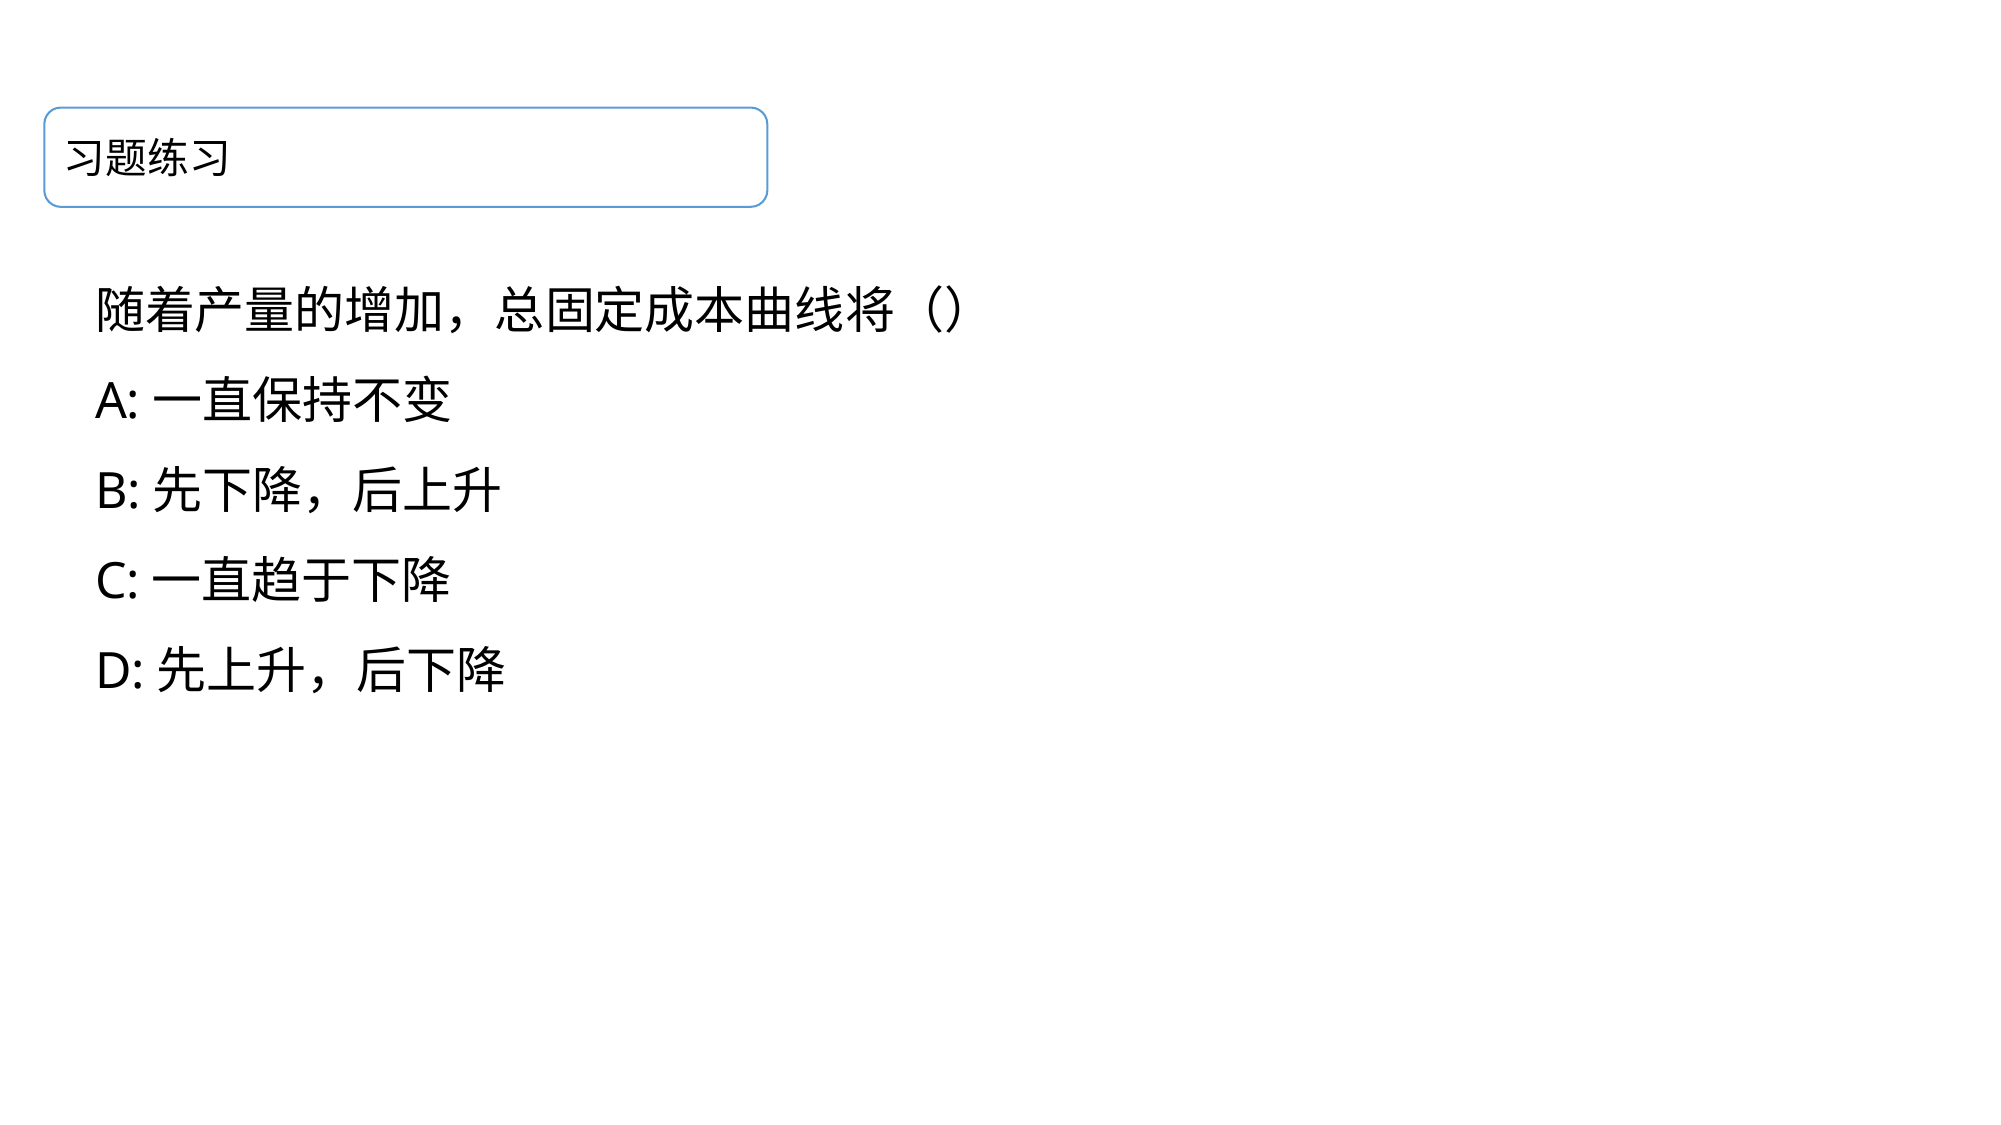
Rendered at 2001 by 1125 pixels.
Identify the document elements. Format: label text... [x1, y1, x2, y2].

text_box 习题练习 [43, 106, 769, 208]
text_box 随着产量的增加，总固定成本曲线将（） A:一直保持不变 B:先下降，后上升 C:一直趋于下降 D:先上升，后下降 [80, 241, 1849, 707]
